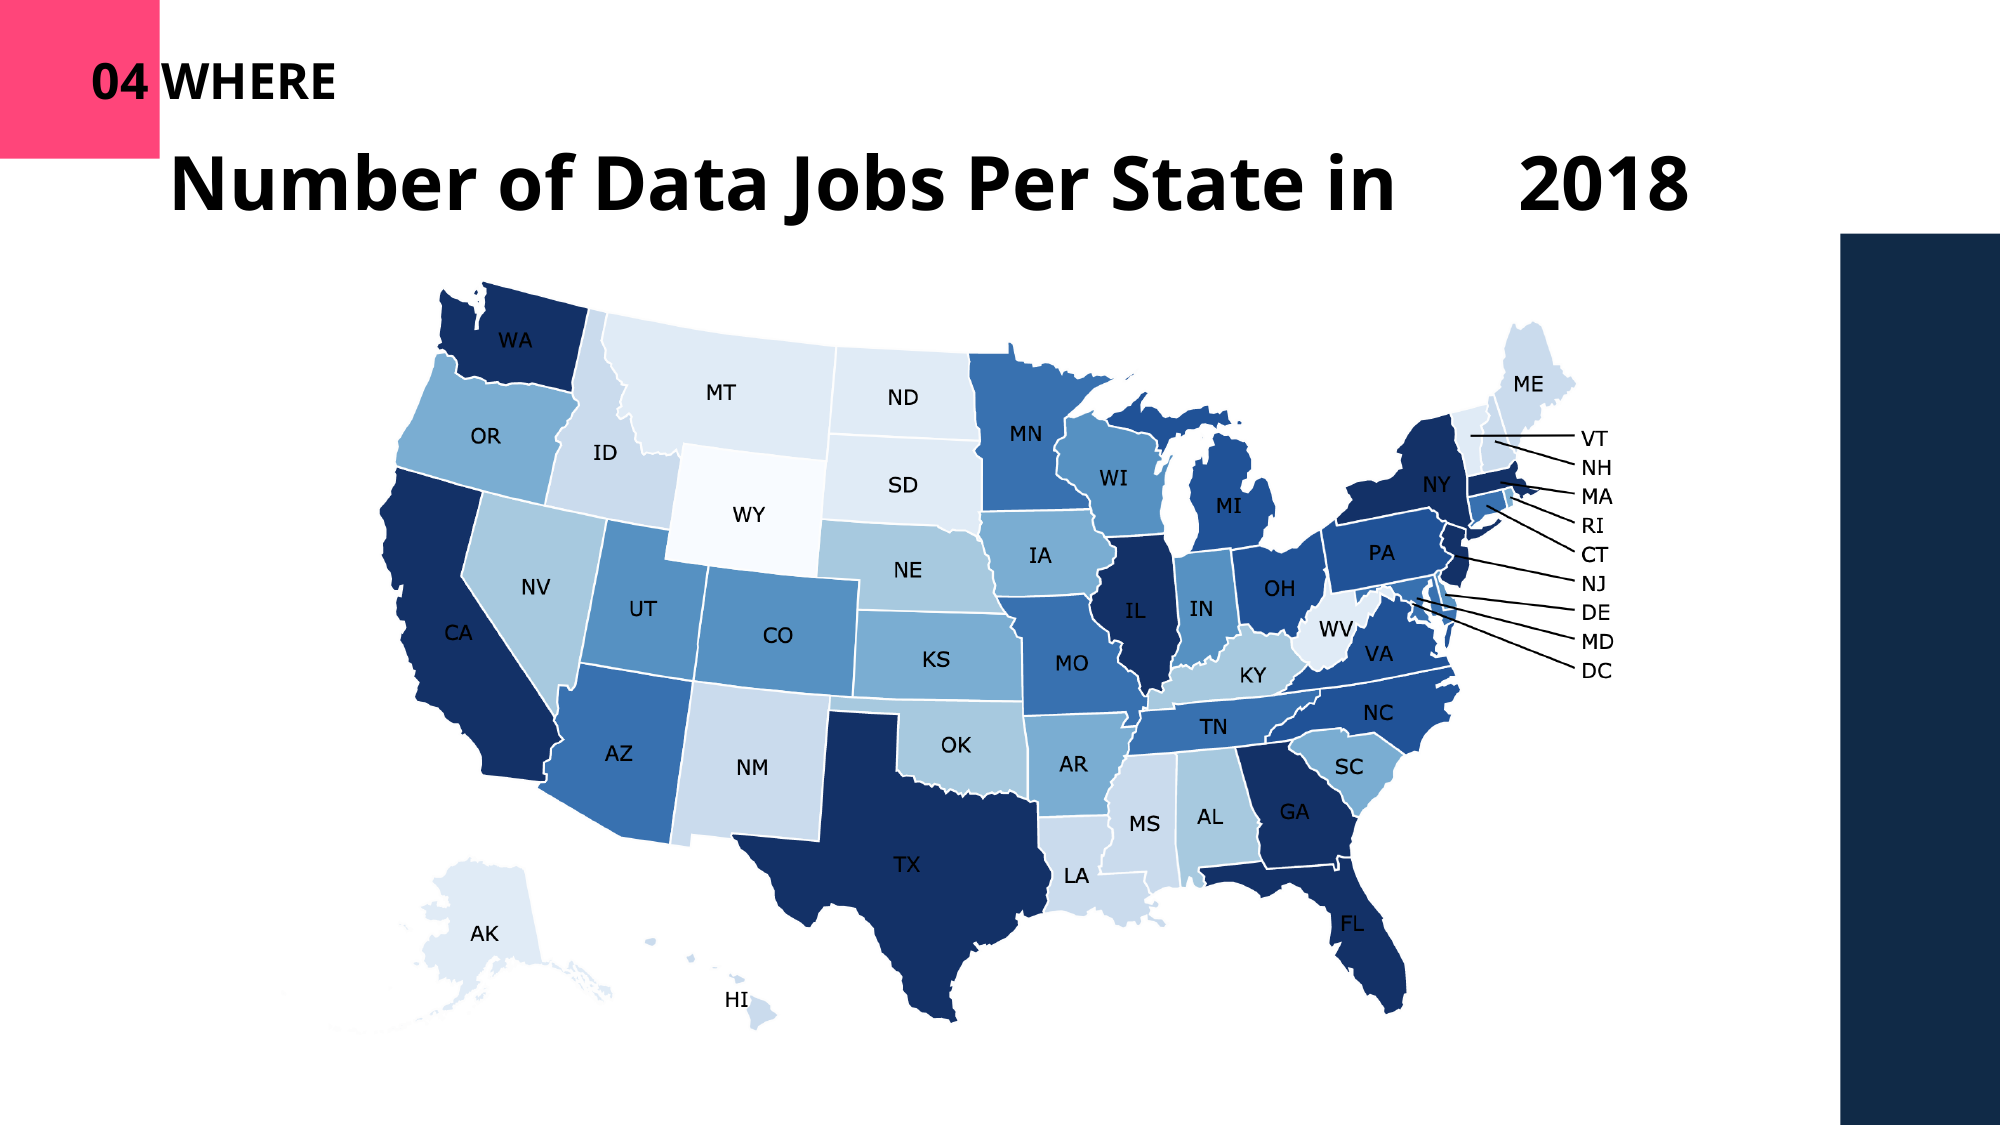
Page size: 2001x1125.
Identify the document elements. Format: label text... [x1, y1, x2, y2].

text_box Number of Data Jobs Per State in 2018 [137, 120, 1722, 212]
picture [207, 183, 1752, 1125]
text_box [0, 0, 160, 159]
text_box 04 WHERE [76, 34, 995, 125]
text_box [1840, 233, 2000, 1125]
